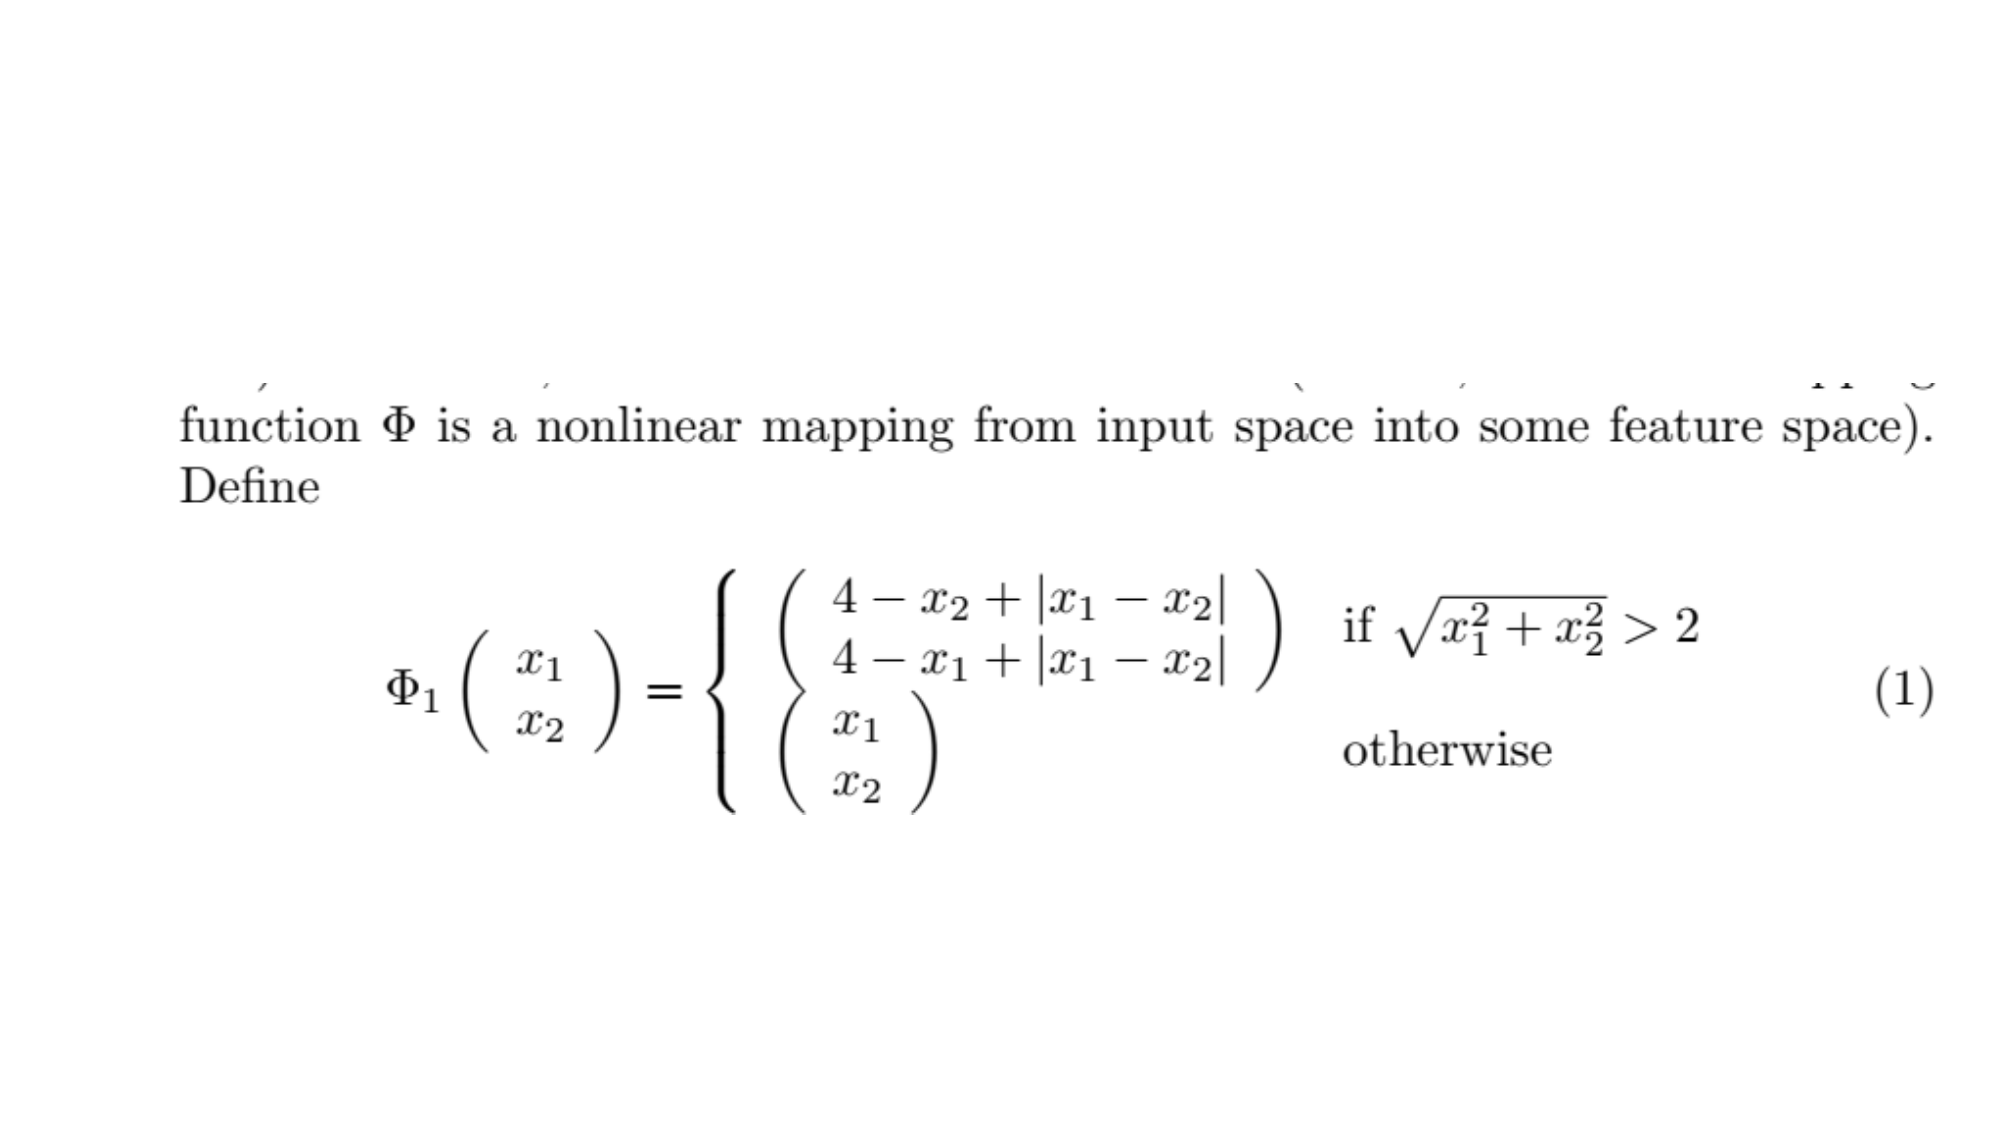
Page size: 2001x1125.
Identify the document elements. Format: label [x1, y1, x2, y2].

list [150, 383, 2000, 815]
